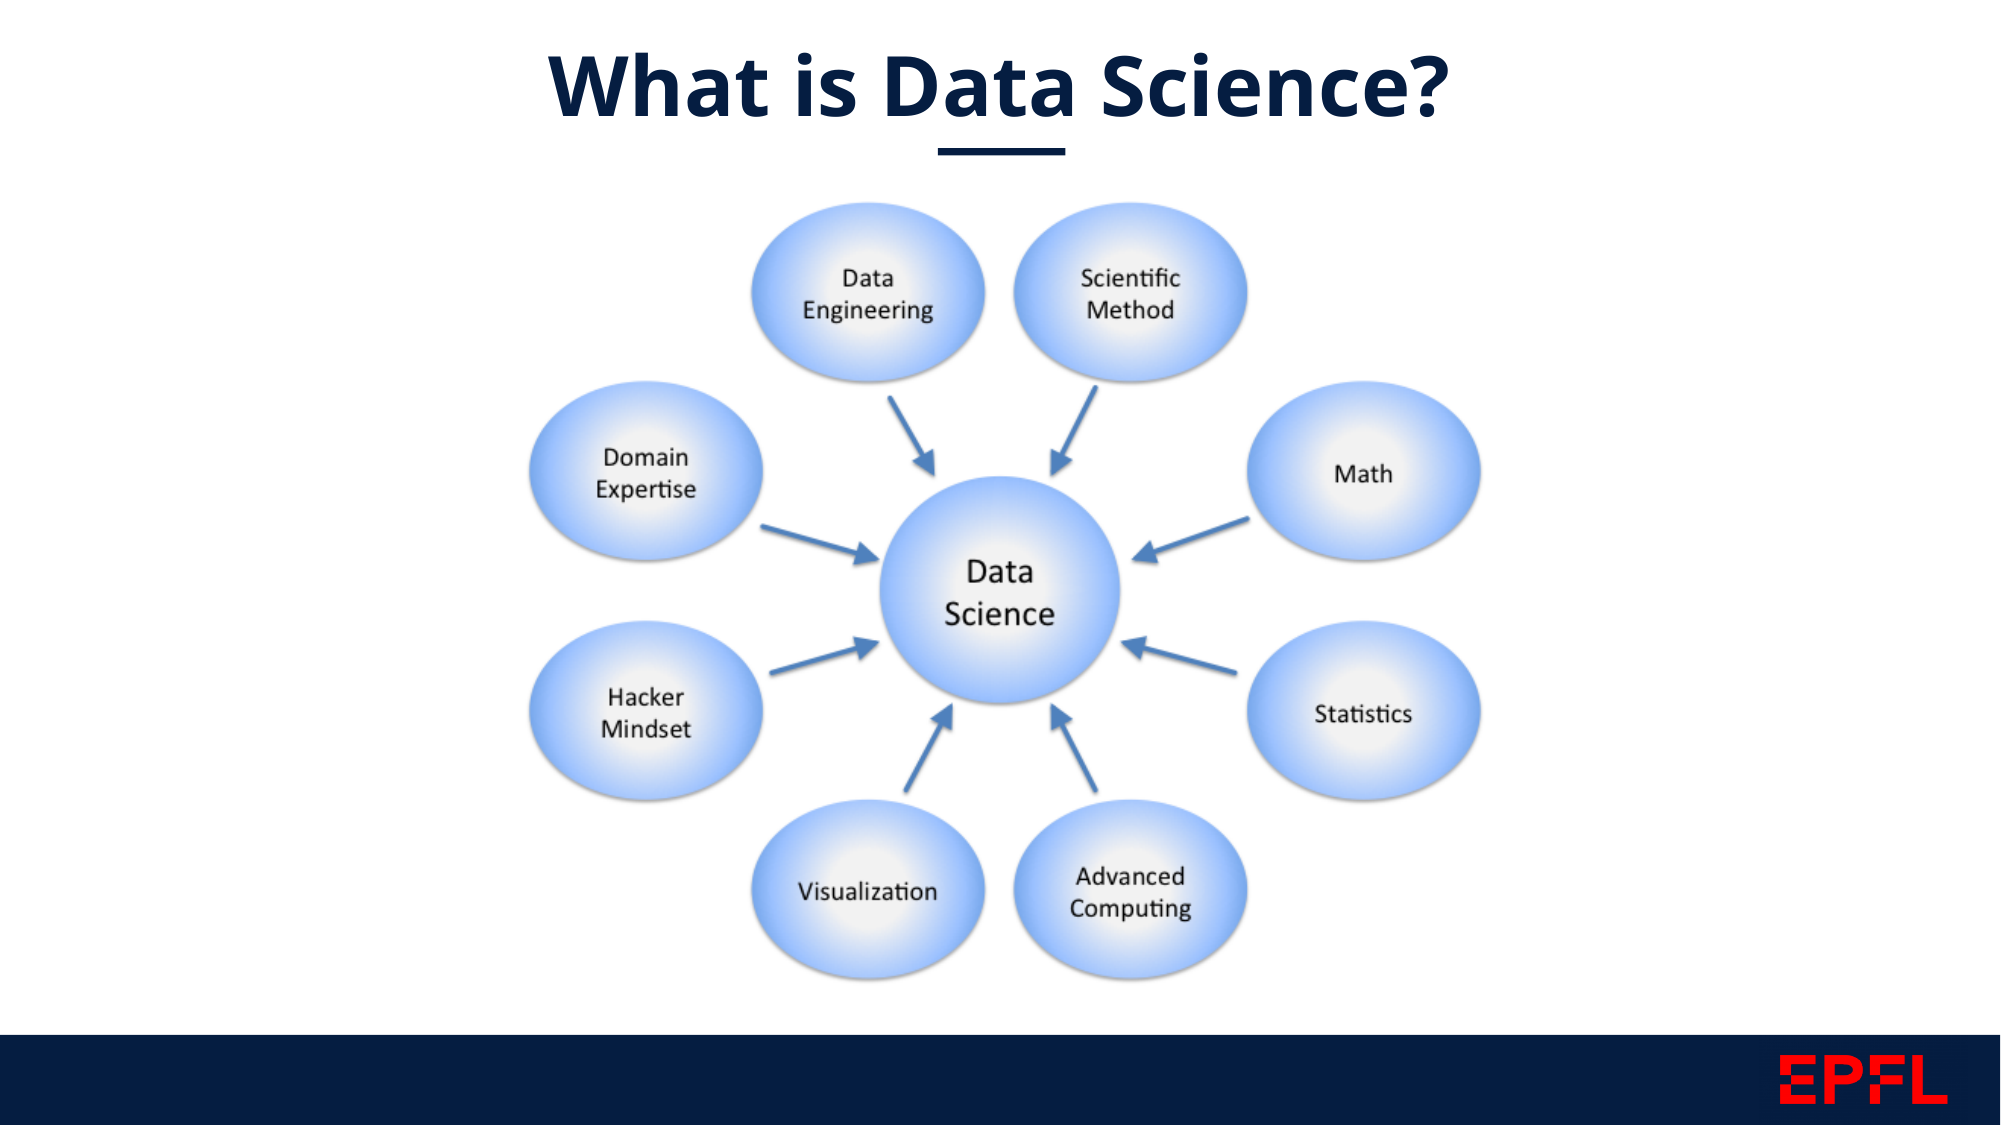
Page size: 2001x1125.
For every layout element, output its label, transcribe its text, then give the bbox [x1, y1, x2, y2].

picture [1759, 1034, 1968, 1125]
text_box [937, 148, 1066, 156]
picture [455, 185, 1548, 1005]
text_box What is Data Science? [545, 29, 1455, 138]
